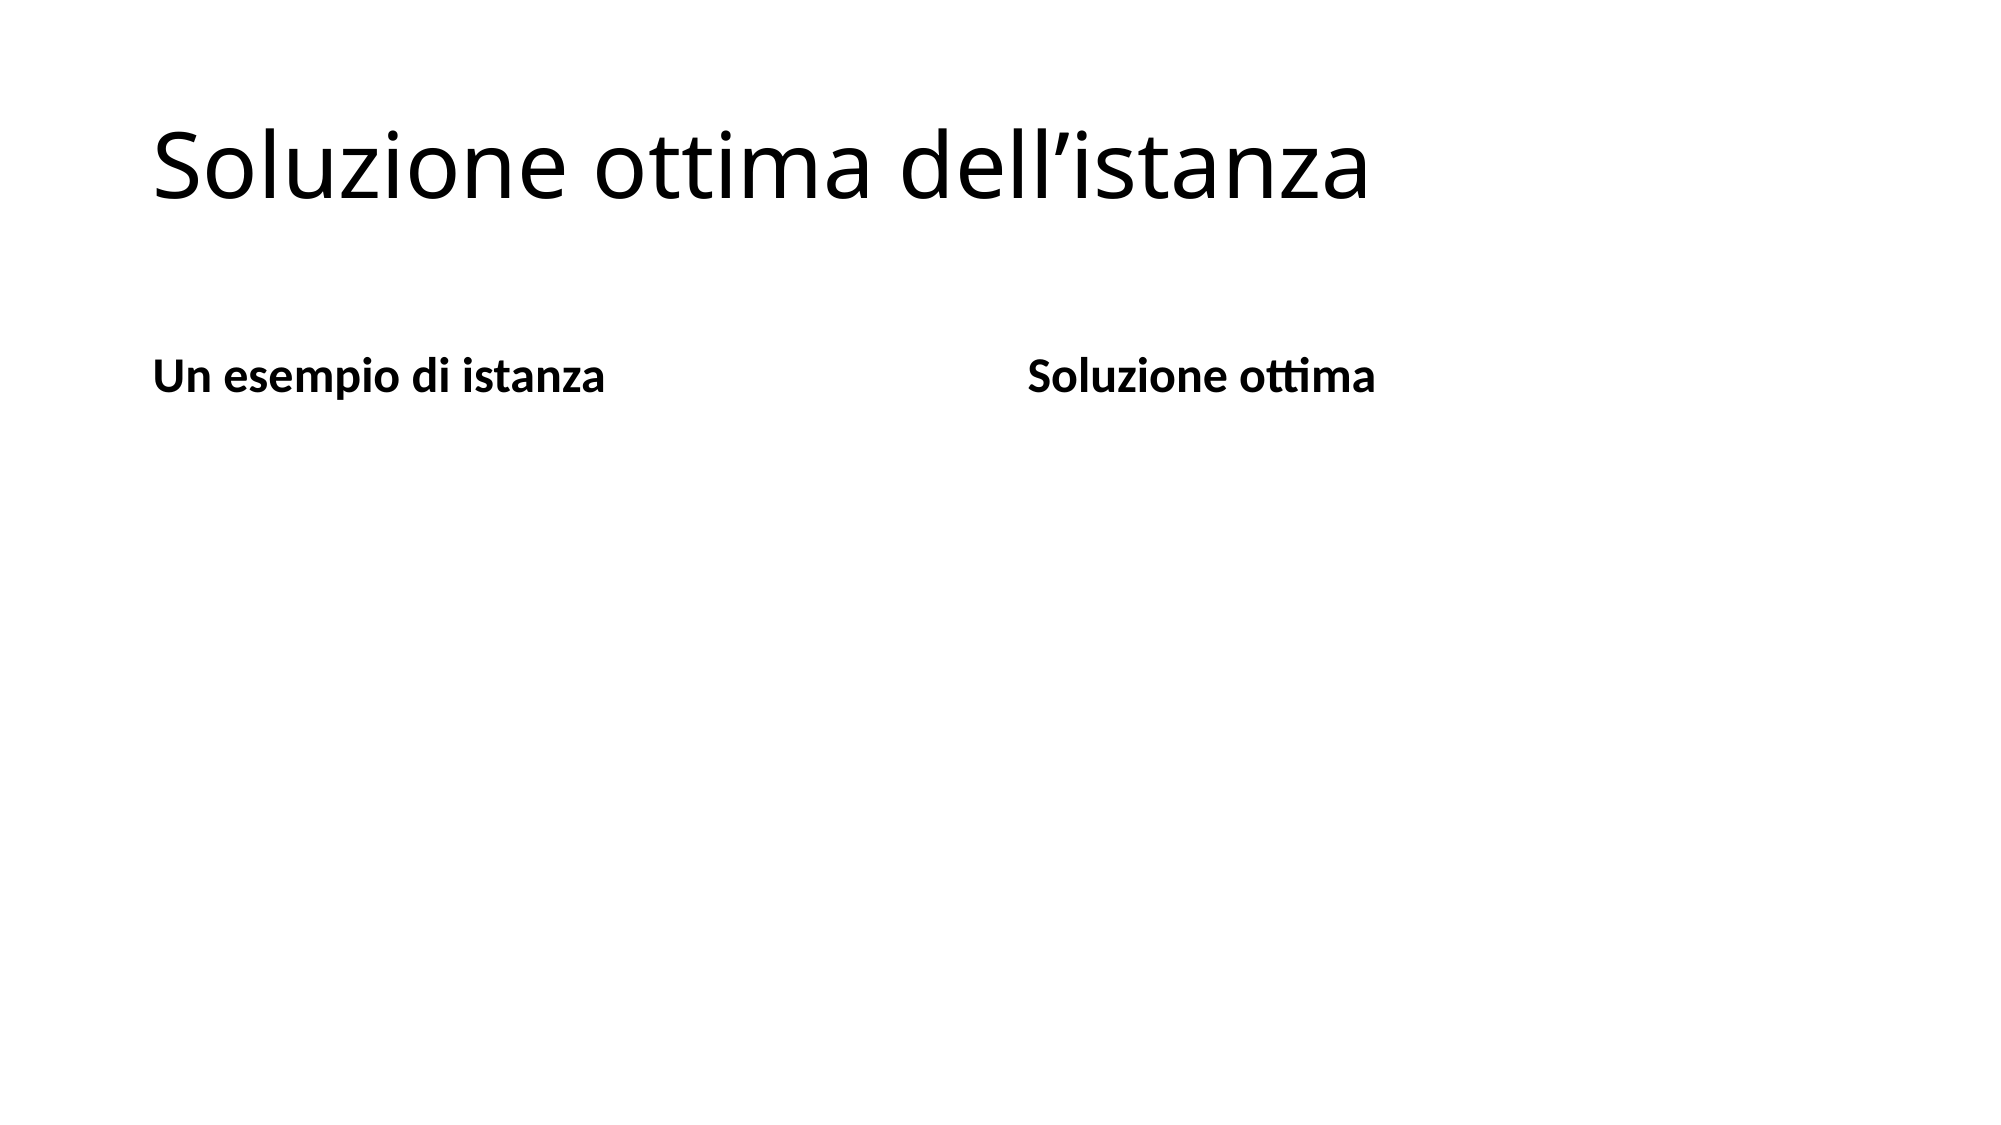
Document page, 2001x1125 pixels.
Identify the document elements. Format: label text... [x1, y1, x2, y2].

list Soluzione ottima [1012, 275, 1863, 411]
list Un esempio di istanza [137, 275, 984, 411]
title Soluzione ottima dell’istanza [137, 59, 1863, 278]
